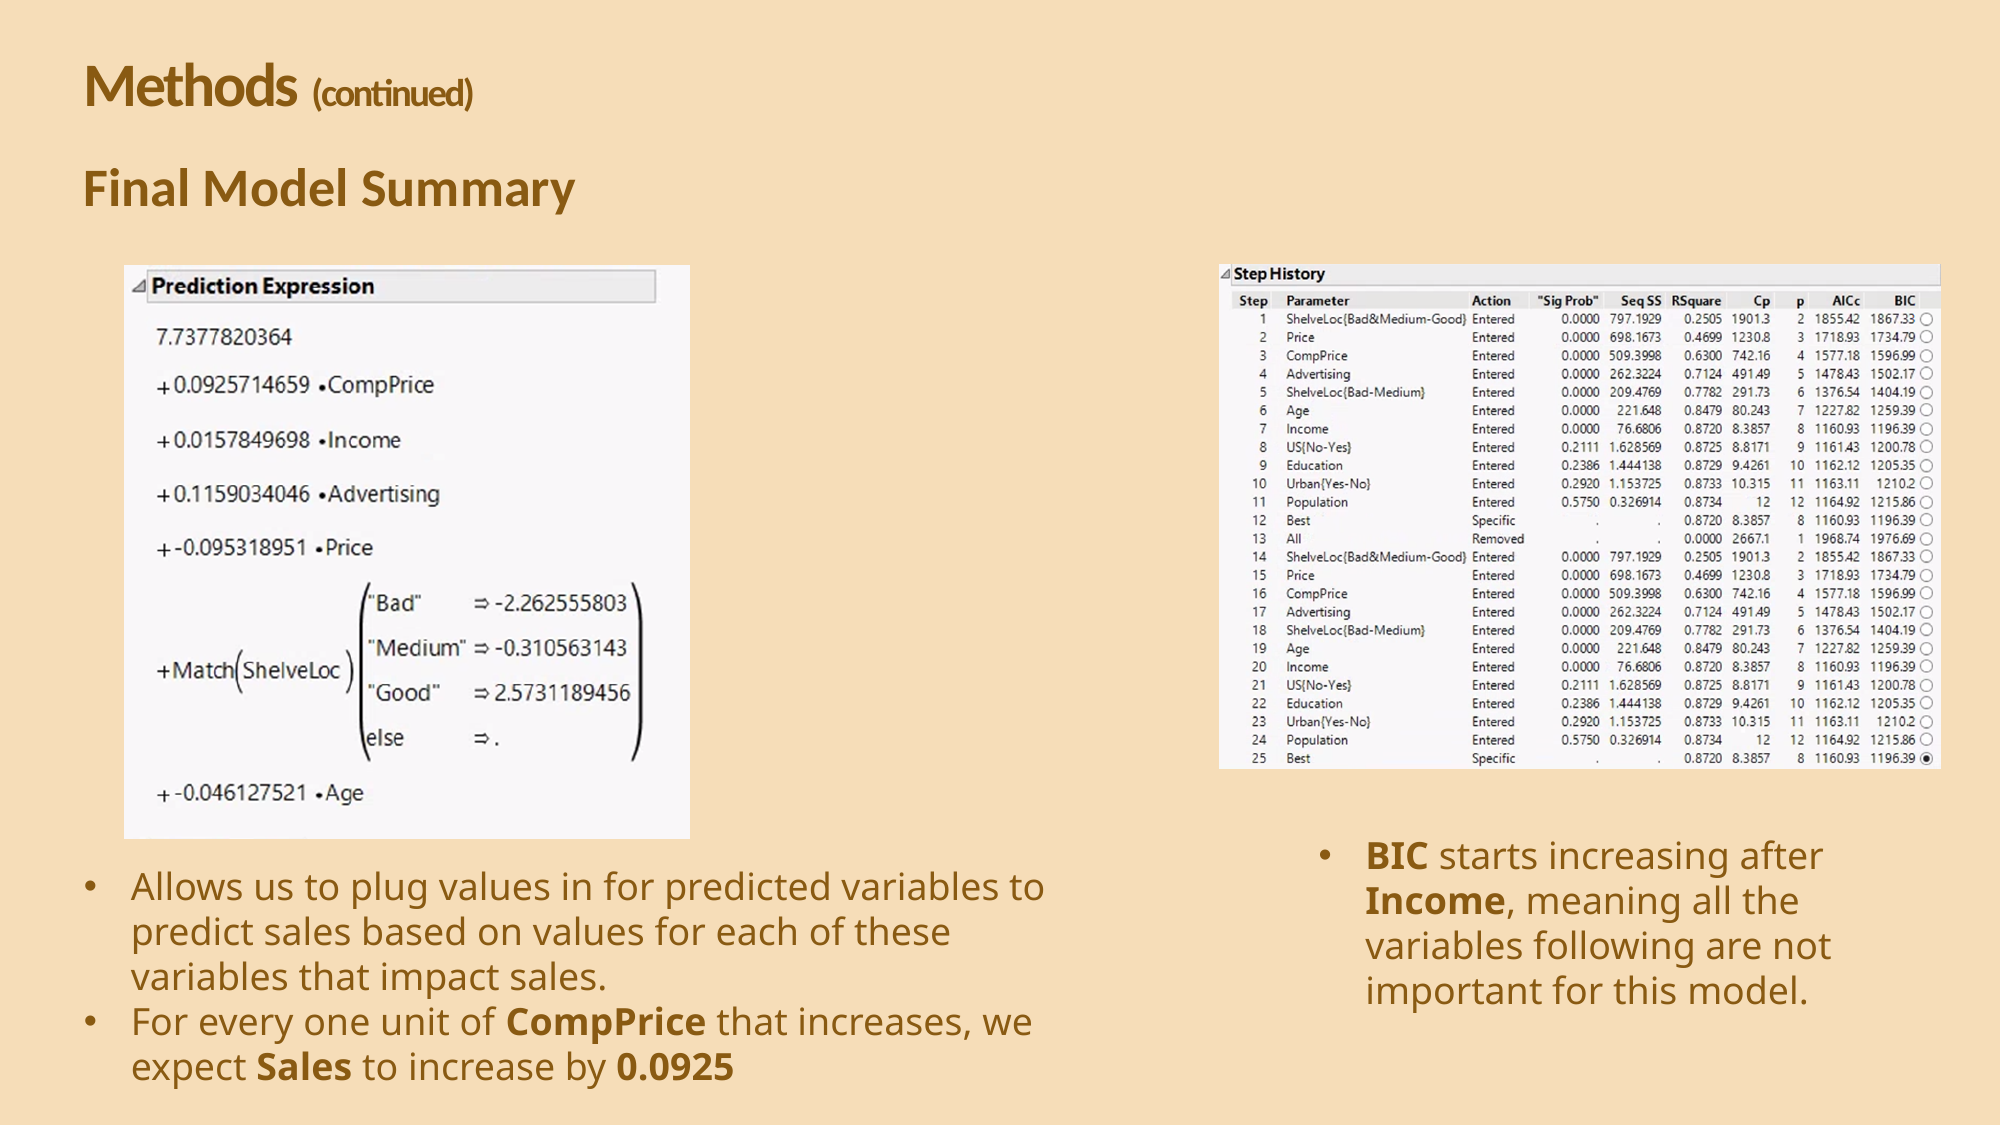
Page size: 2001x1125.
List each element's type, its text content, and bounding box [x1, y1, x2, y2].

list Final Model Summary [68, 155, 618, 241]
title Methods (continued) [68, 31, 521, 143]
text_box Allows us to plug values in for predicted variables to predict sales based on values for each of these variables that impact sales. For every one unit of CompPrice that increases, we expect Sales to increase by 0.0925 [68, 855, 1125, 1125]
text_box BIC starts increasing after Income, meaning all the variables following are not important for this model. [1303, 824, 1941, 1020]
picture [1218, 264, 1941, 769]
picture [123, 265, 691, 839]
